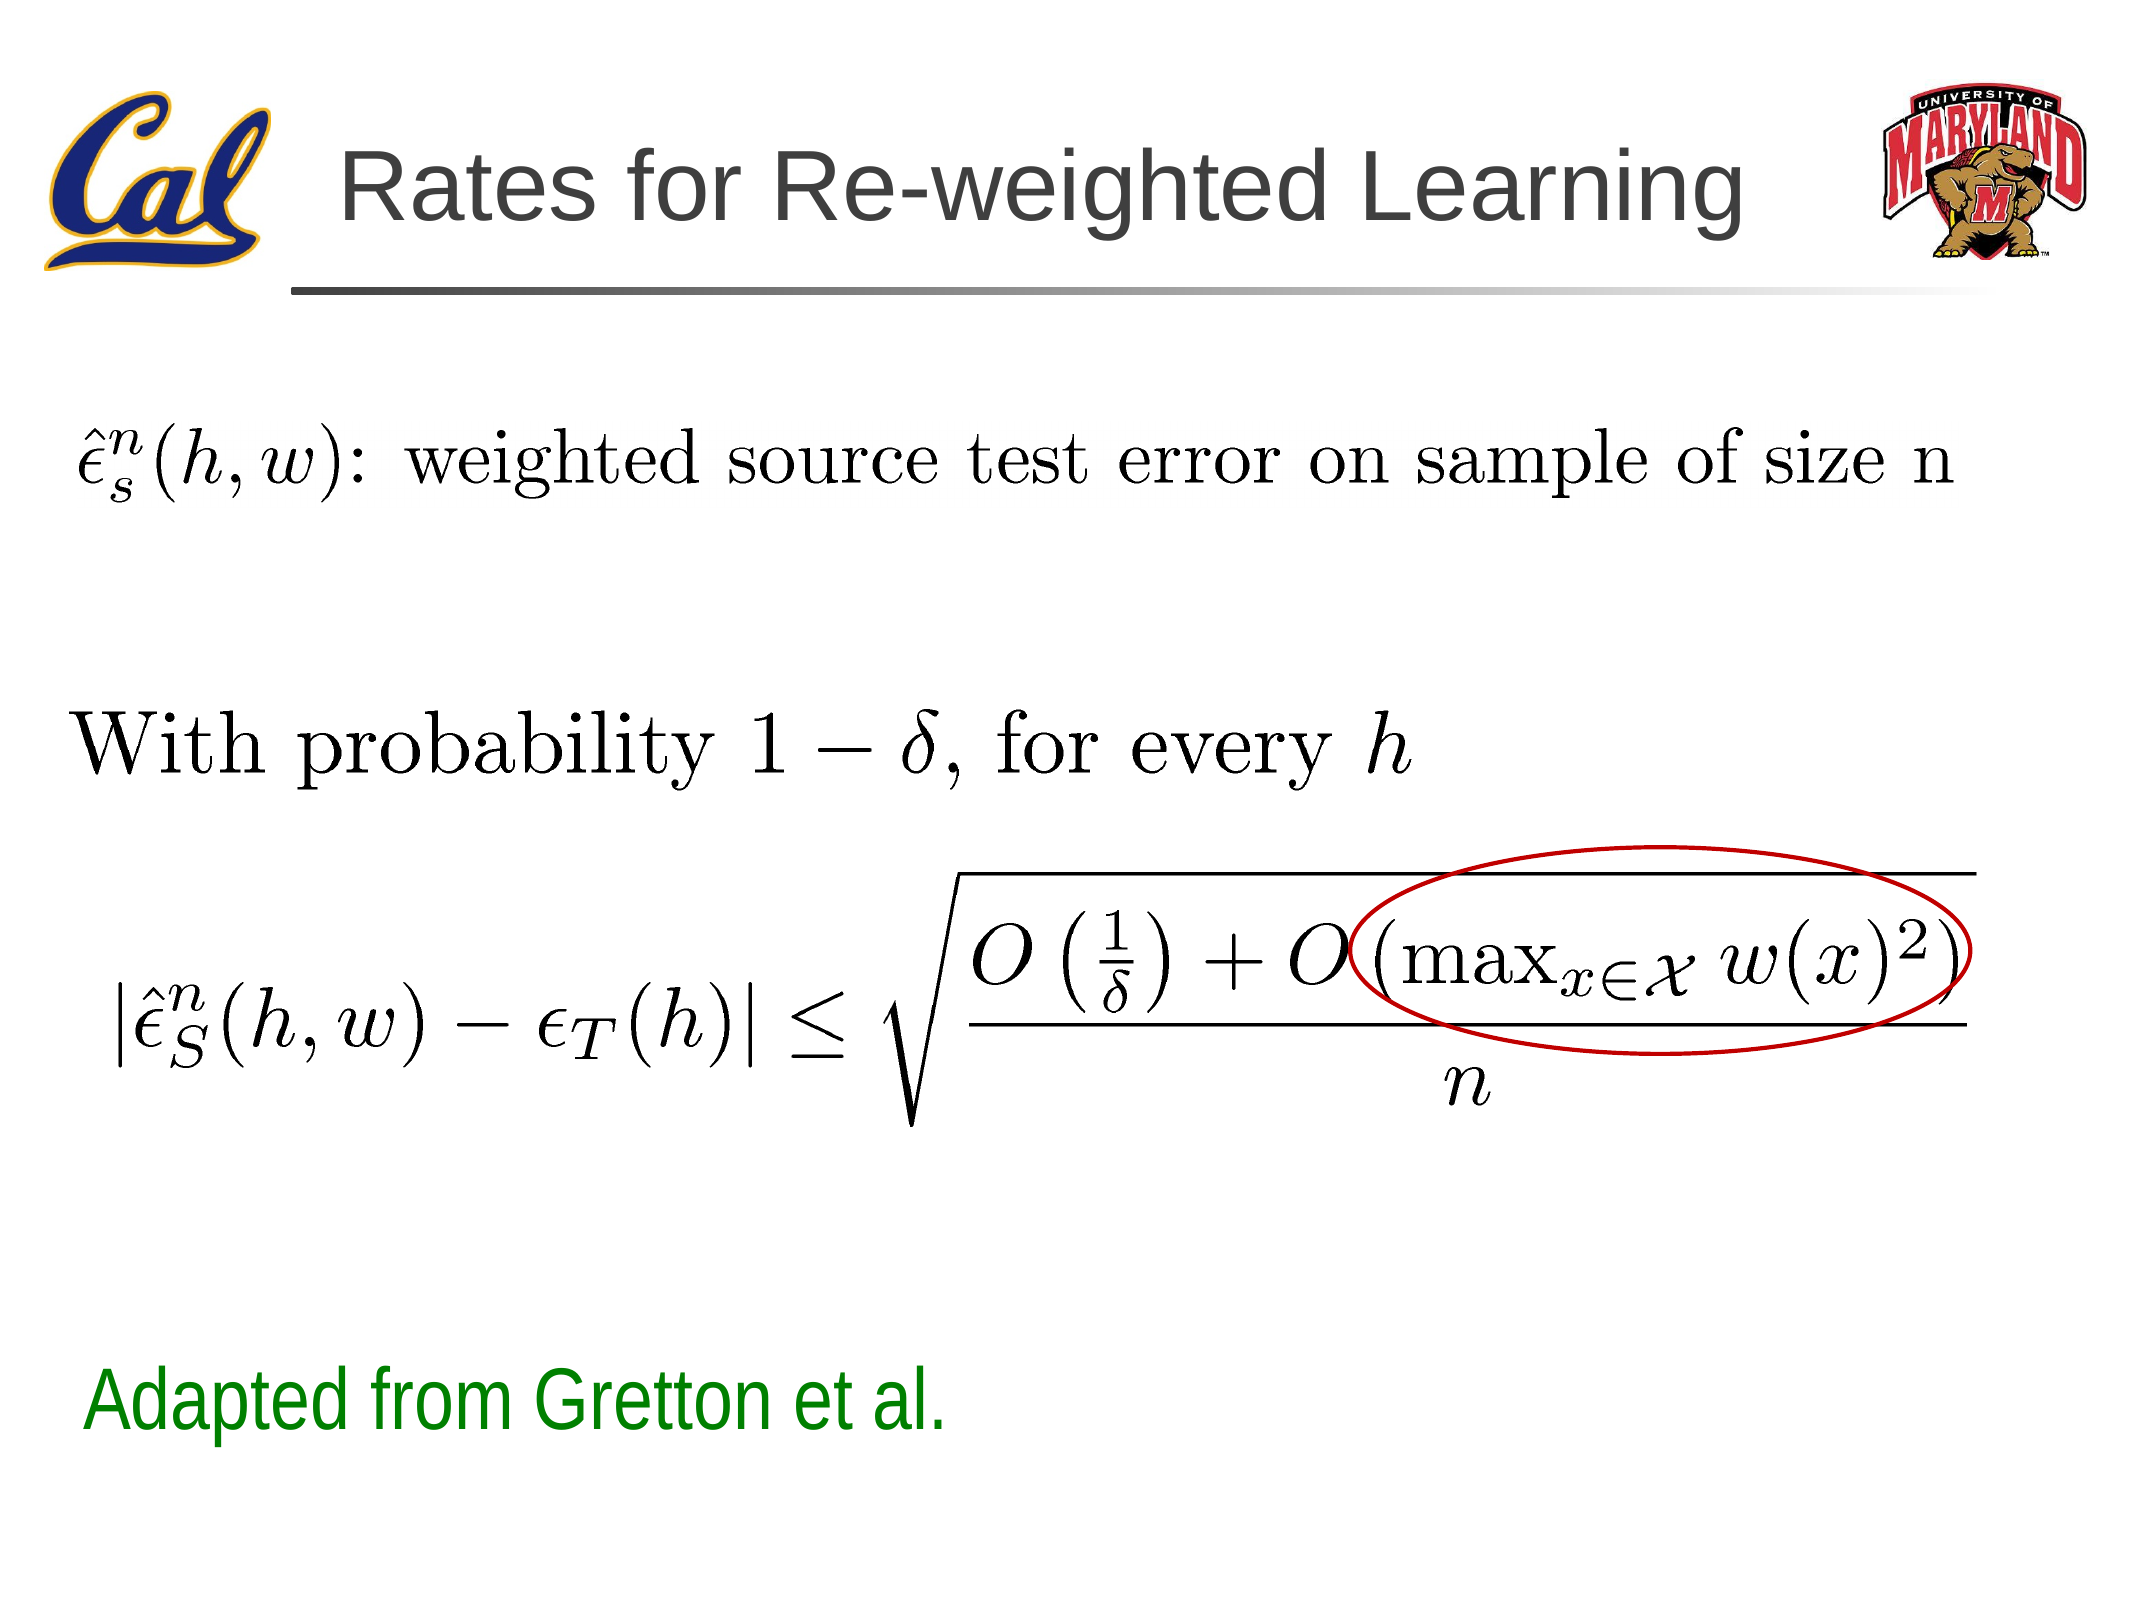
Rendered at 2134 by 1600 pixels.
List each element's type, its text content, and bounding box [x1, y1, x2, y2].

text_box [1473, 847, 1847, 868]
picture [1992, 79, 2089, 260]
picture [61, 702, 1416, 792]
picture [77, 421, 1959, 508]
title Rates for Re-weighted Learning [316, 73, 1992, 288]
text_box Adapted from Gretton et al. [68, 1334, 1262, 1455]
picture [117, 870, 1982, 1136]
picture [44, 91, 271, 271]
